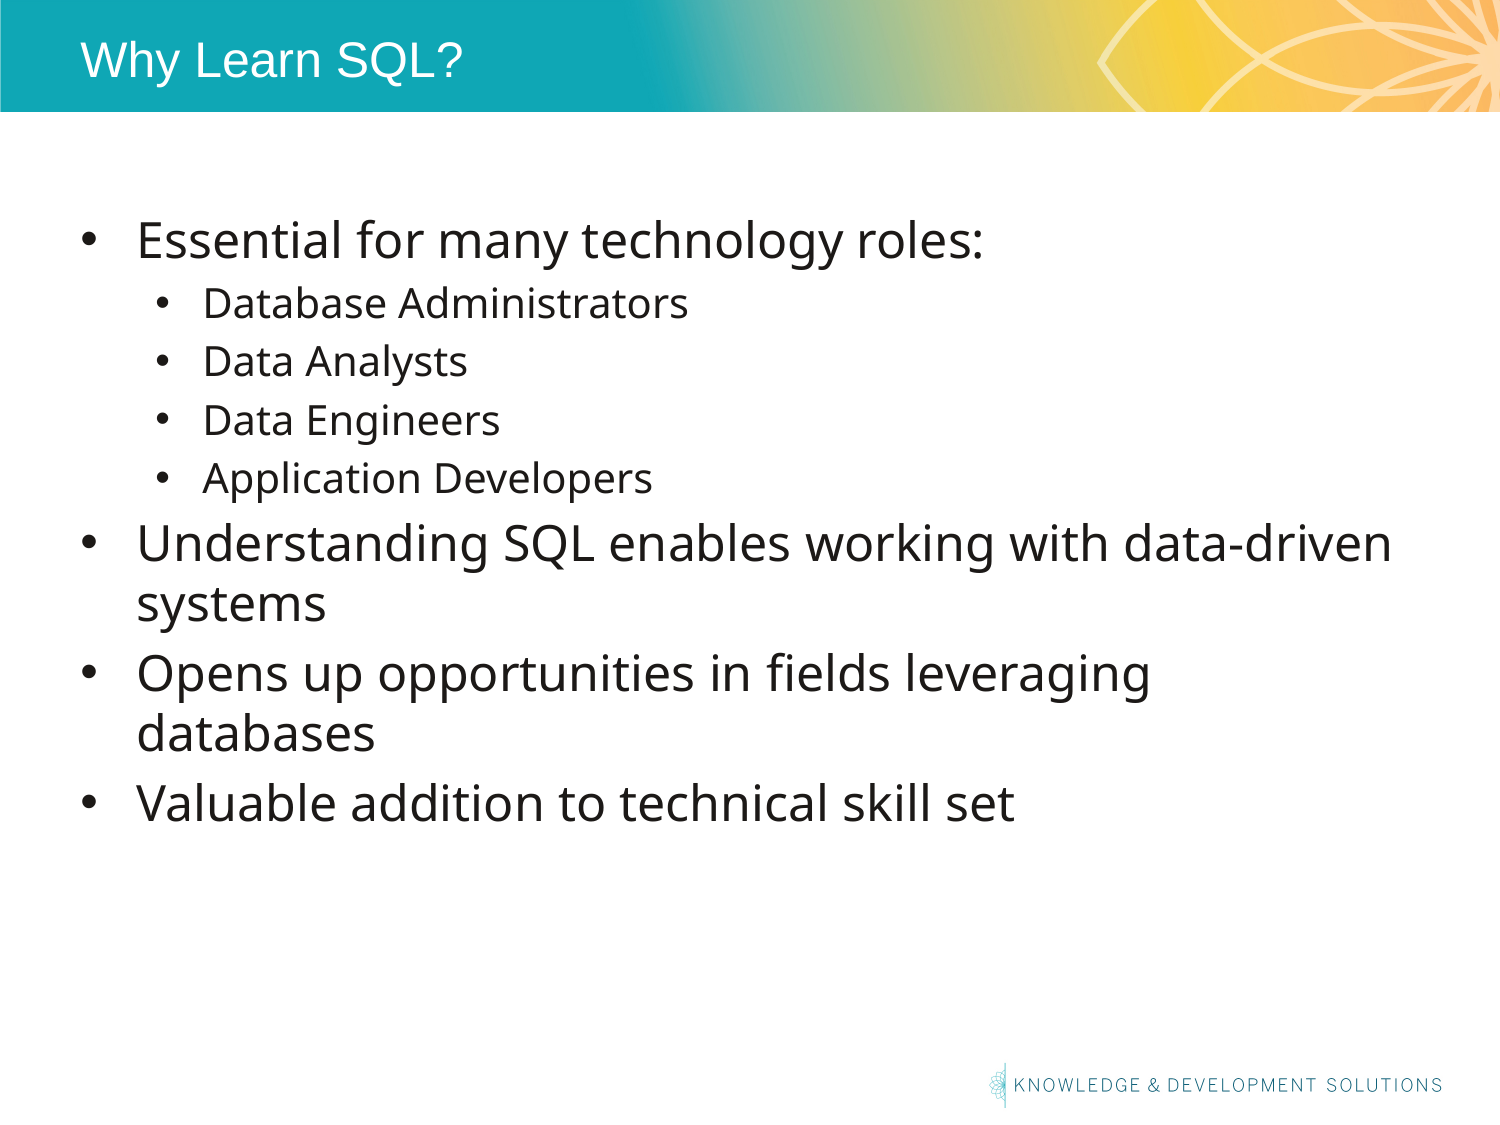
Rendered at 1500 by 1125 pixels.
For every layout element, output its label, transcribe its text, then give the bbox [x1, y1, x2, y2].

picture [0, 0, 1500, 112]
picture [971, 1051, 1500, 1125]
title Why Learn SQL? [65, 19, 1416, 90]
list Essential for many technology roles: Database Administrators Data Analysts Data Engineers Application Developers Understanding SQL enables working with data-driven systems Opens up opportunities in fields leveraging databases Valuable addition to technical skill set [65, 200, 1416, 1022]
